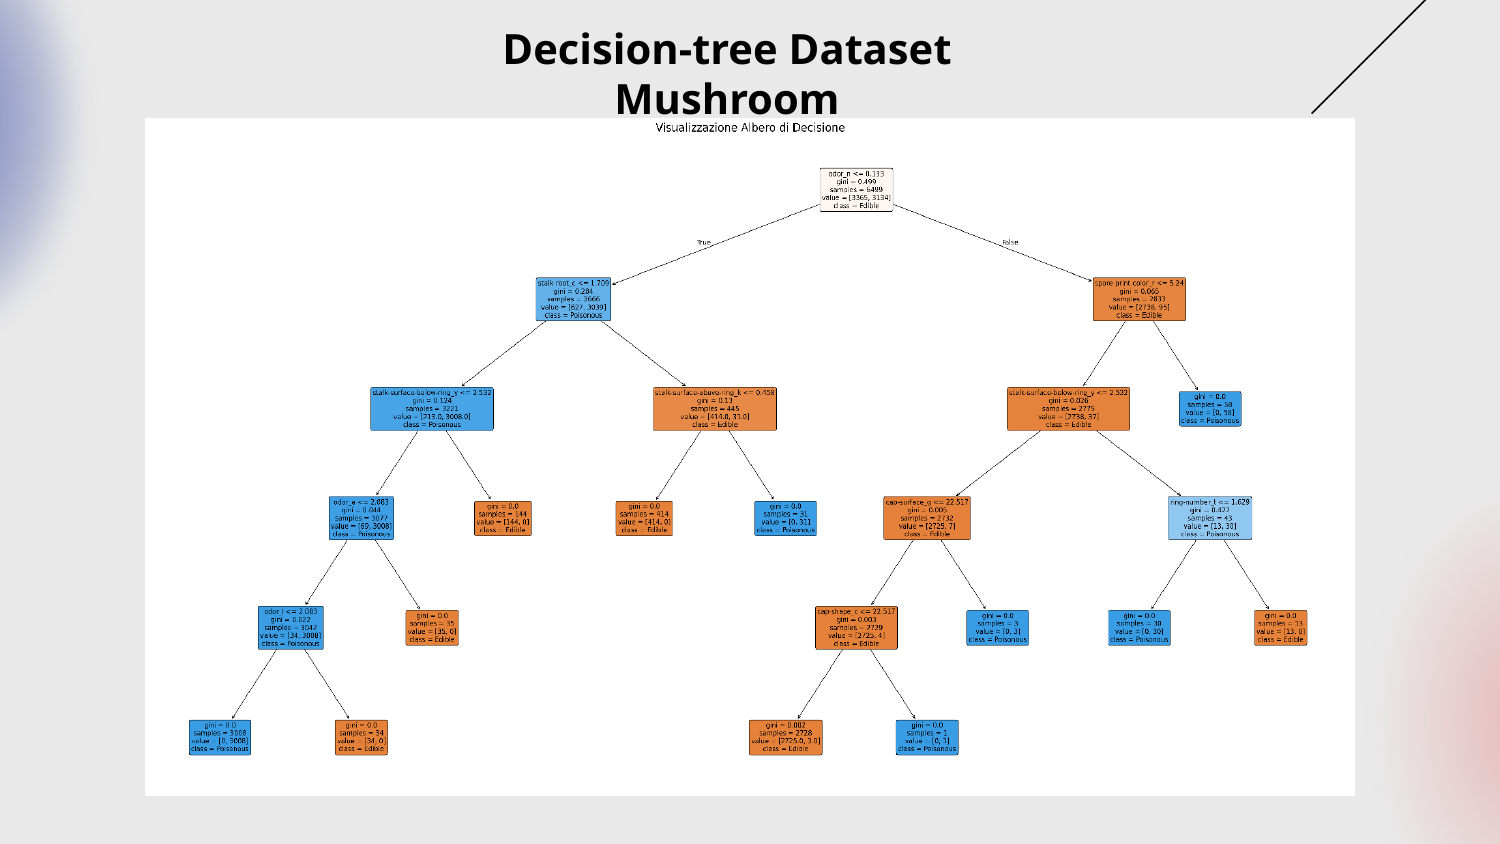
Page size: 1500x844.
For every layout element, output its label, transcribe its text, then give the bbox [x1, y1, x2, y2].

text_box Decision-tree Dataset Mushroom [372, 15, 1082, 118]
picture [144, 118, 1500, 844]
